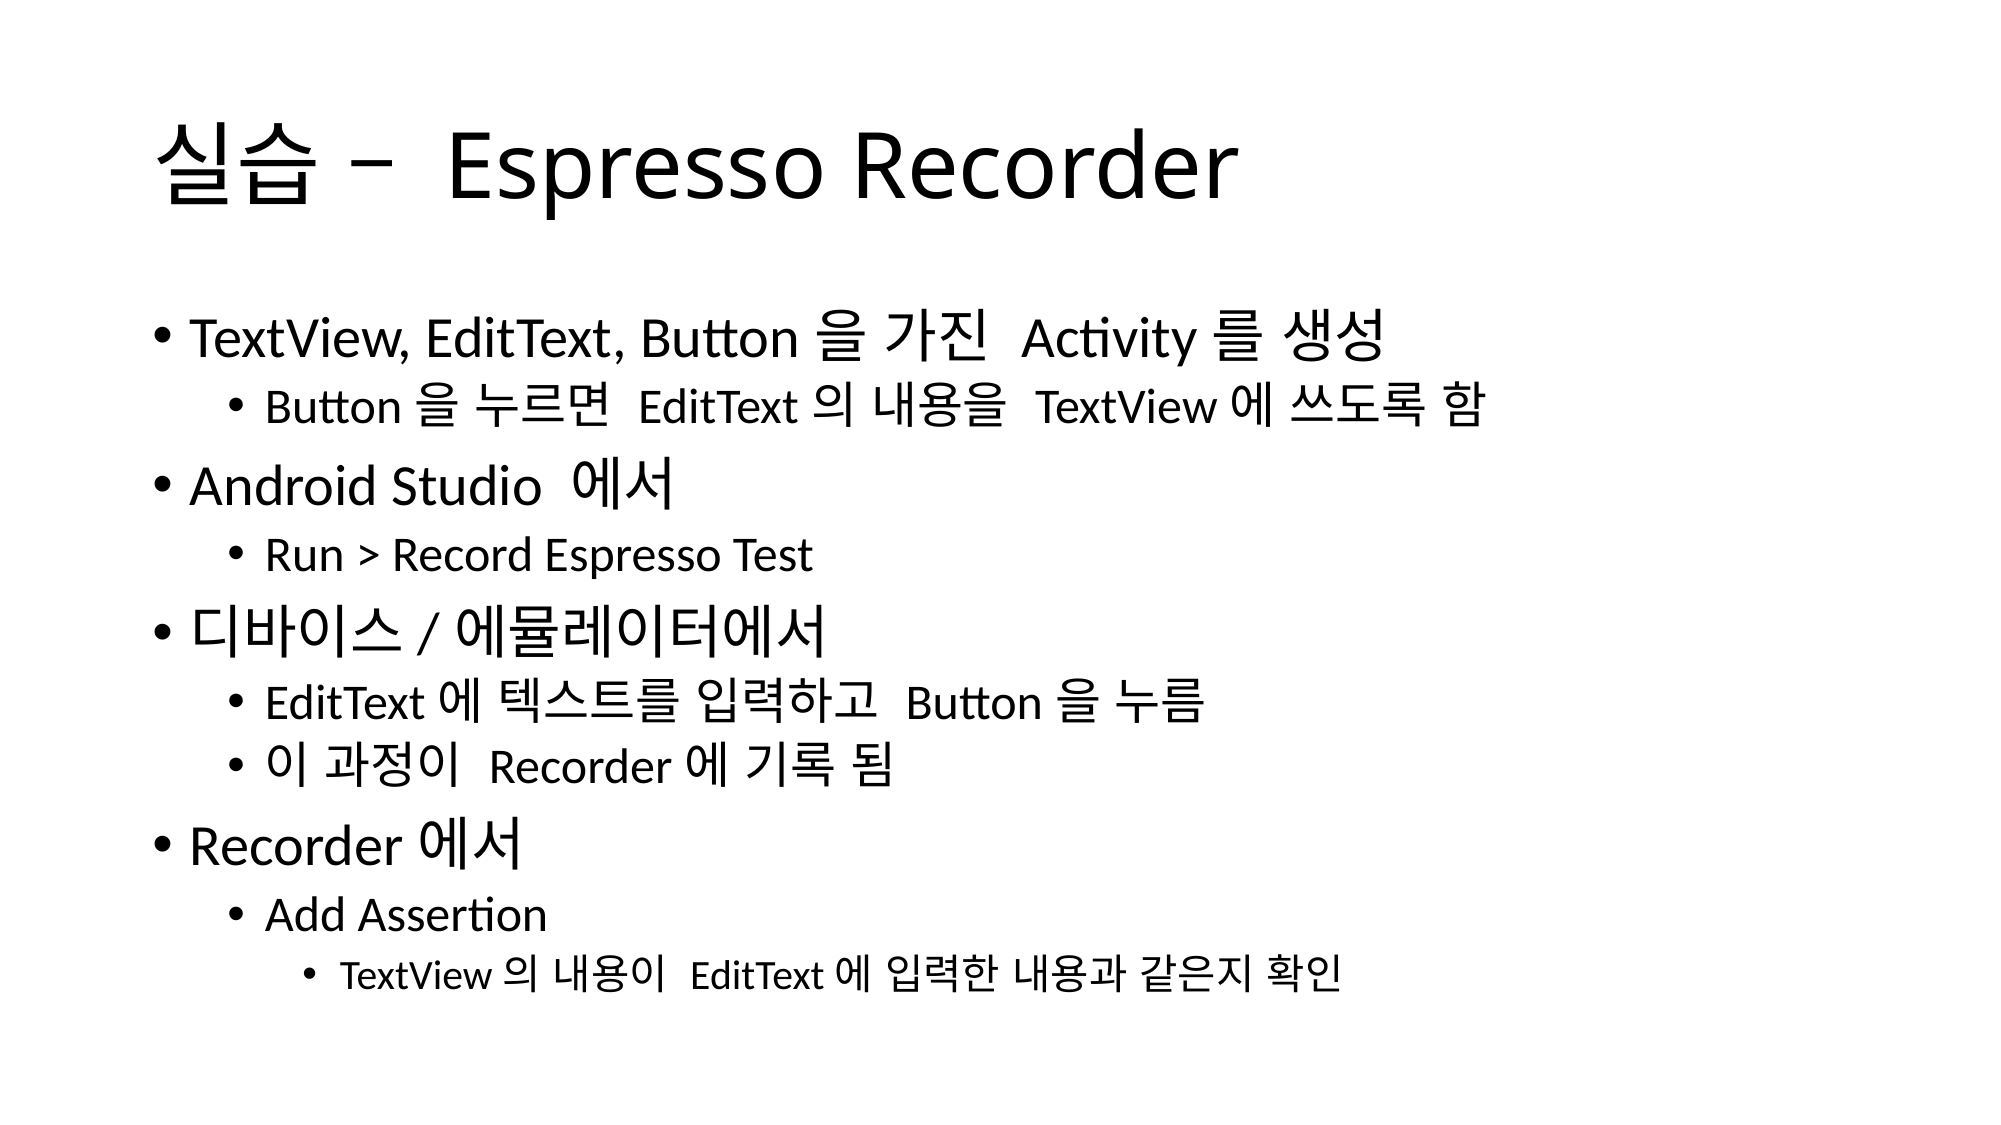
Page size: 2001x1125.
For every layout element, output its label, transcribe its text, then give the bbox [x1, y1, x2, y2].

list TextView, EditText, Button을 가진 Activity를 생성 Button을 누르면 EditText의 내용을 TextView에 쓰도록 함 Android Studio 에서 Run > Record Espresso Test 디바이스/에뮬레이터에서 EditText에 텍스트를 입력하고 Button을 누름 이 과정이 Recorder에 기록 됨 Recorder에서 Add Assertion TextView의 내용이 EditText에 입력한 내용과 같은지 확인 [137, 299, 1863, 1014]
title 실습 – Espresso Recorder [137, 59, 1863, 278]
